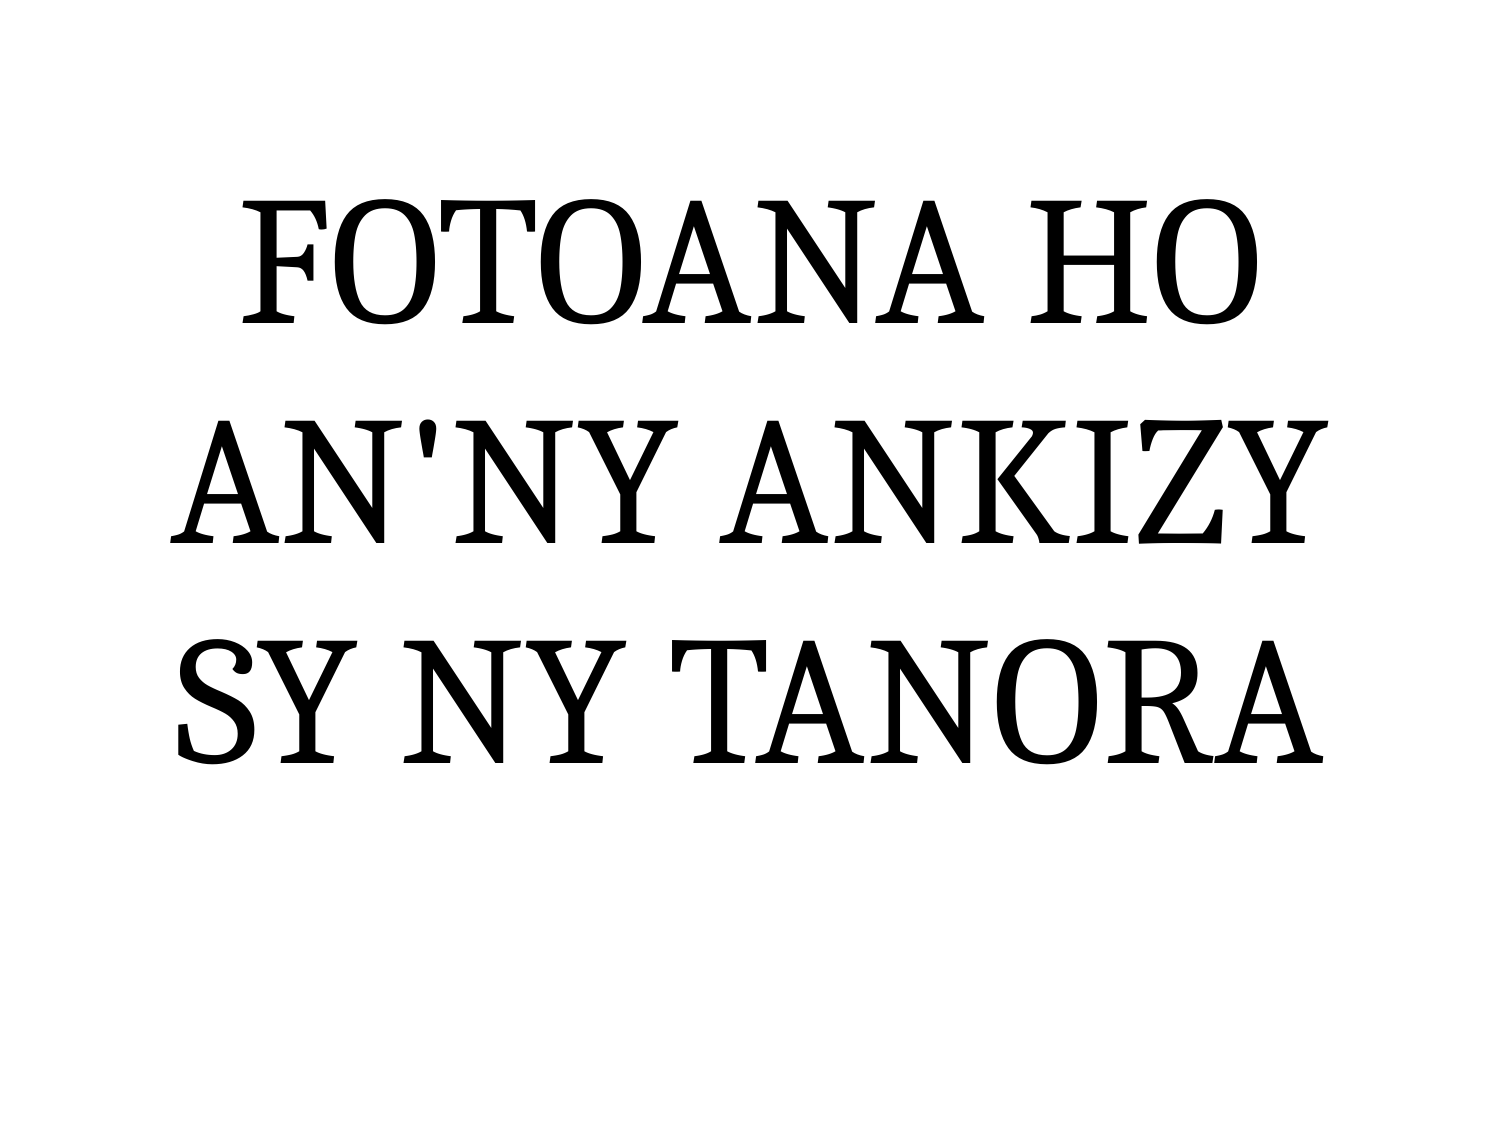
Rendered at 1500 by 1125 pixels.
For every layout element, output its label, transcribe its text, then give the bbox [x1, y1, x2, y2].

title FOTOANA HO AN'NY ANKIZY SY NY TANORA [112, 349, 1388, 591]
